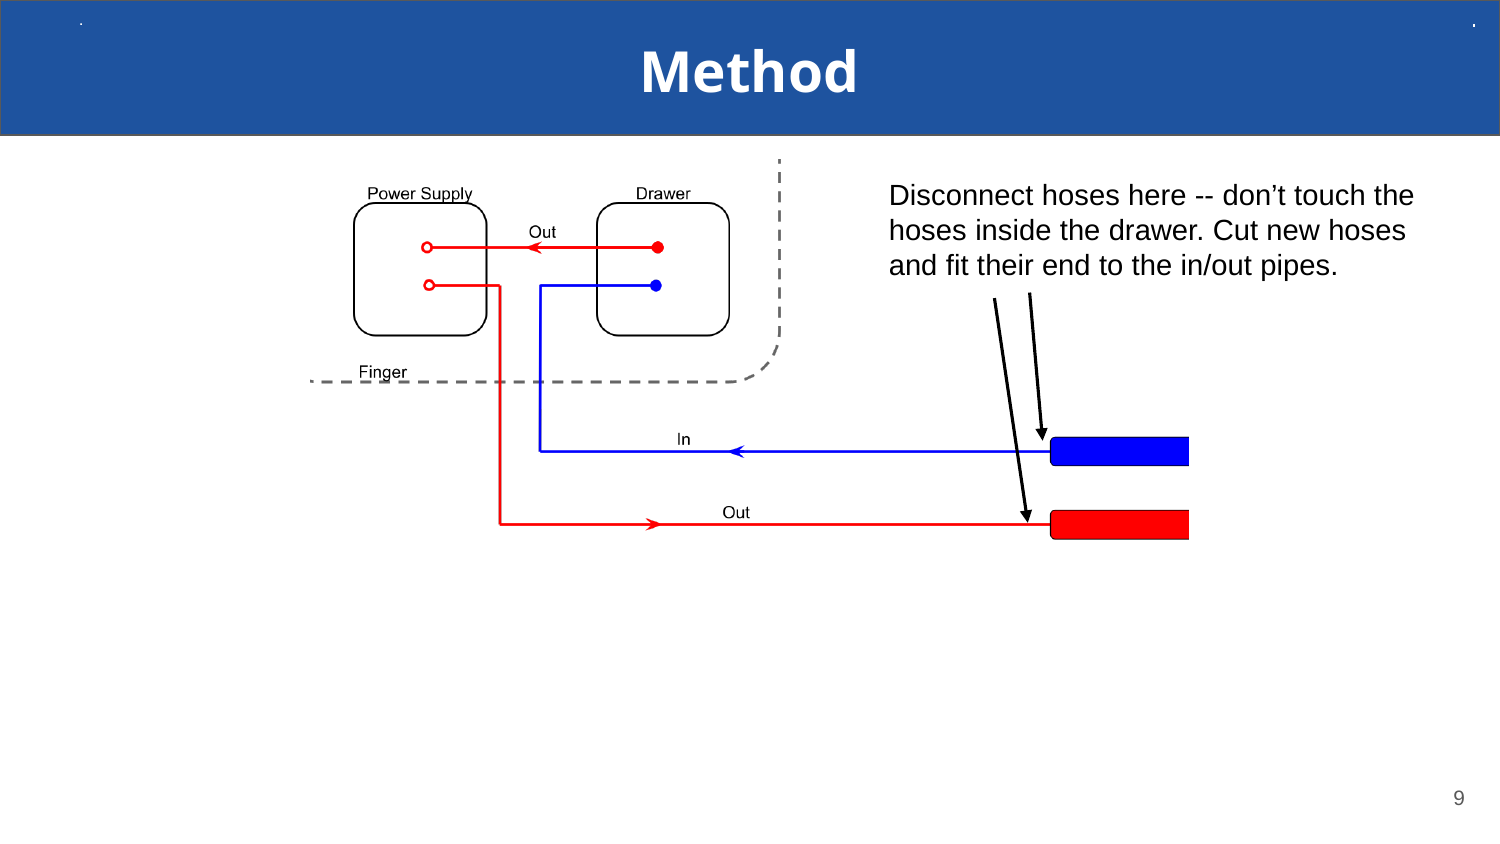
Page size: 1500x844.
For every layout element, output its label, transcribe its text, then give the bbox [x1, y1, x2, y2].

slide_number ‹#› [1389, 764, 1480, 830]
picture [309, 159, 1189, 819]
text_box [1029, 292, 1043, 441]
text_box Disconnect hoses here -- don’t touch the hoses inside the drawer. Cut new hoses and fit their end to the in/out pipes. [1192, 161, 1442, 297]
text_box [994, 297, 1029, 523]
title Method [74, 20, 1425, 115]
text_box [0, 0, 1500, 135]
